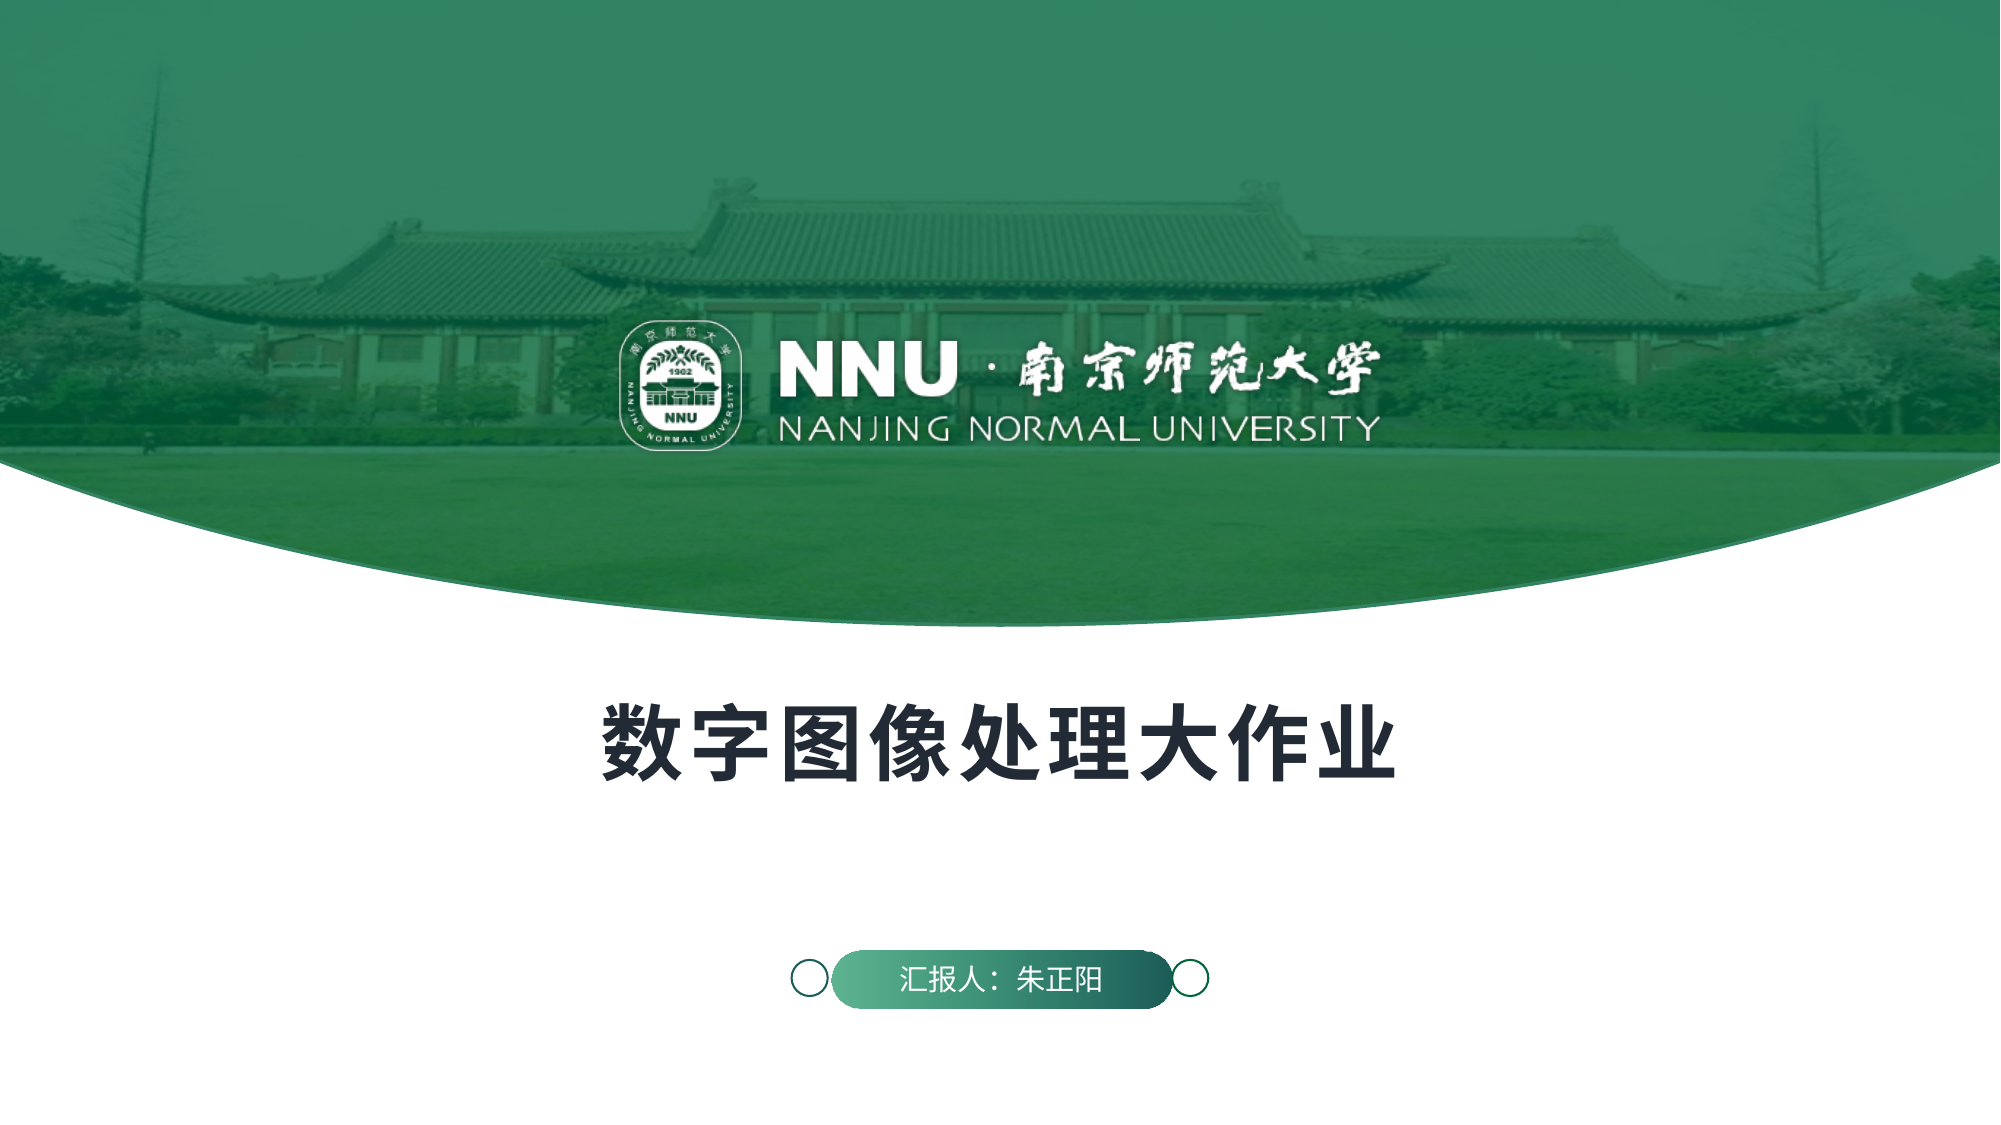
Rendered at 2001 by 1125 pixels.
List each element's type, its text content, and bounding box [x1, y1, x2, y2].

text_box 汇报人：朱正阳 [830, 949, 1173, 1010]
picture [612, 313, 1388, 459]
text_box [0, 0, 2000, 628]
text_box 数字图像处理大作业 [585, 683, 1415, 799]
text_box [790, 958, 829, 998]
text_box [1171, 958, 1210, 998]
